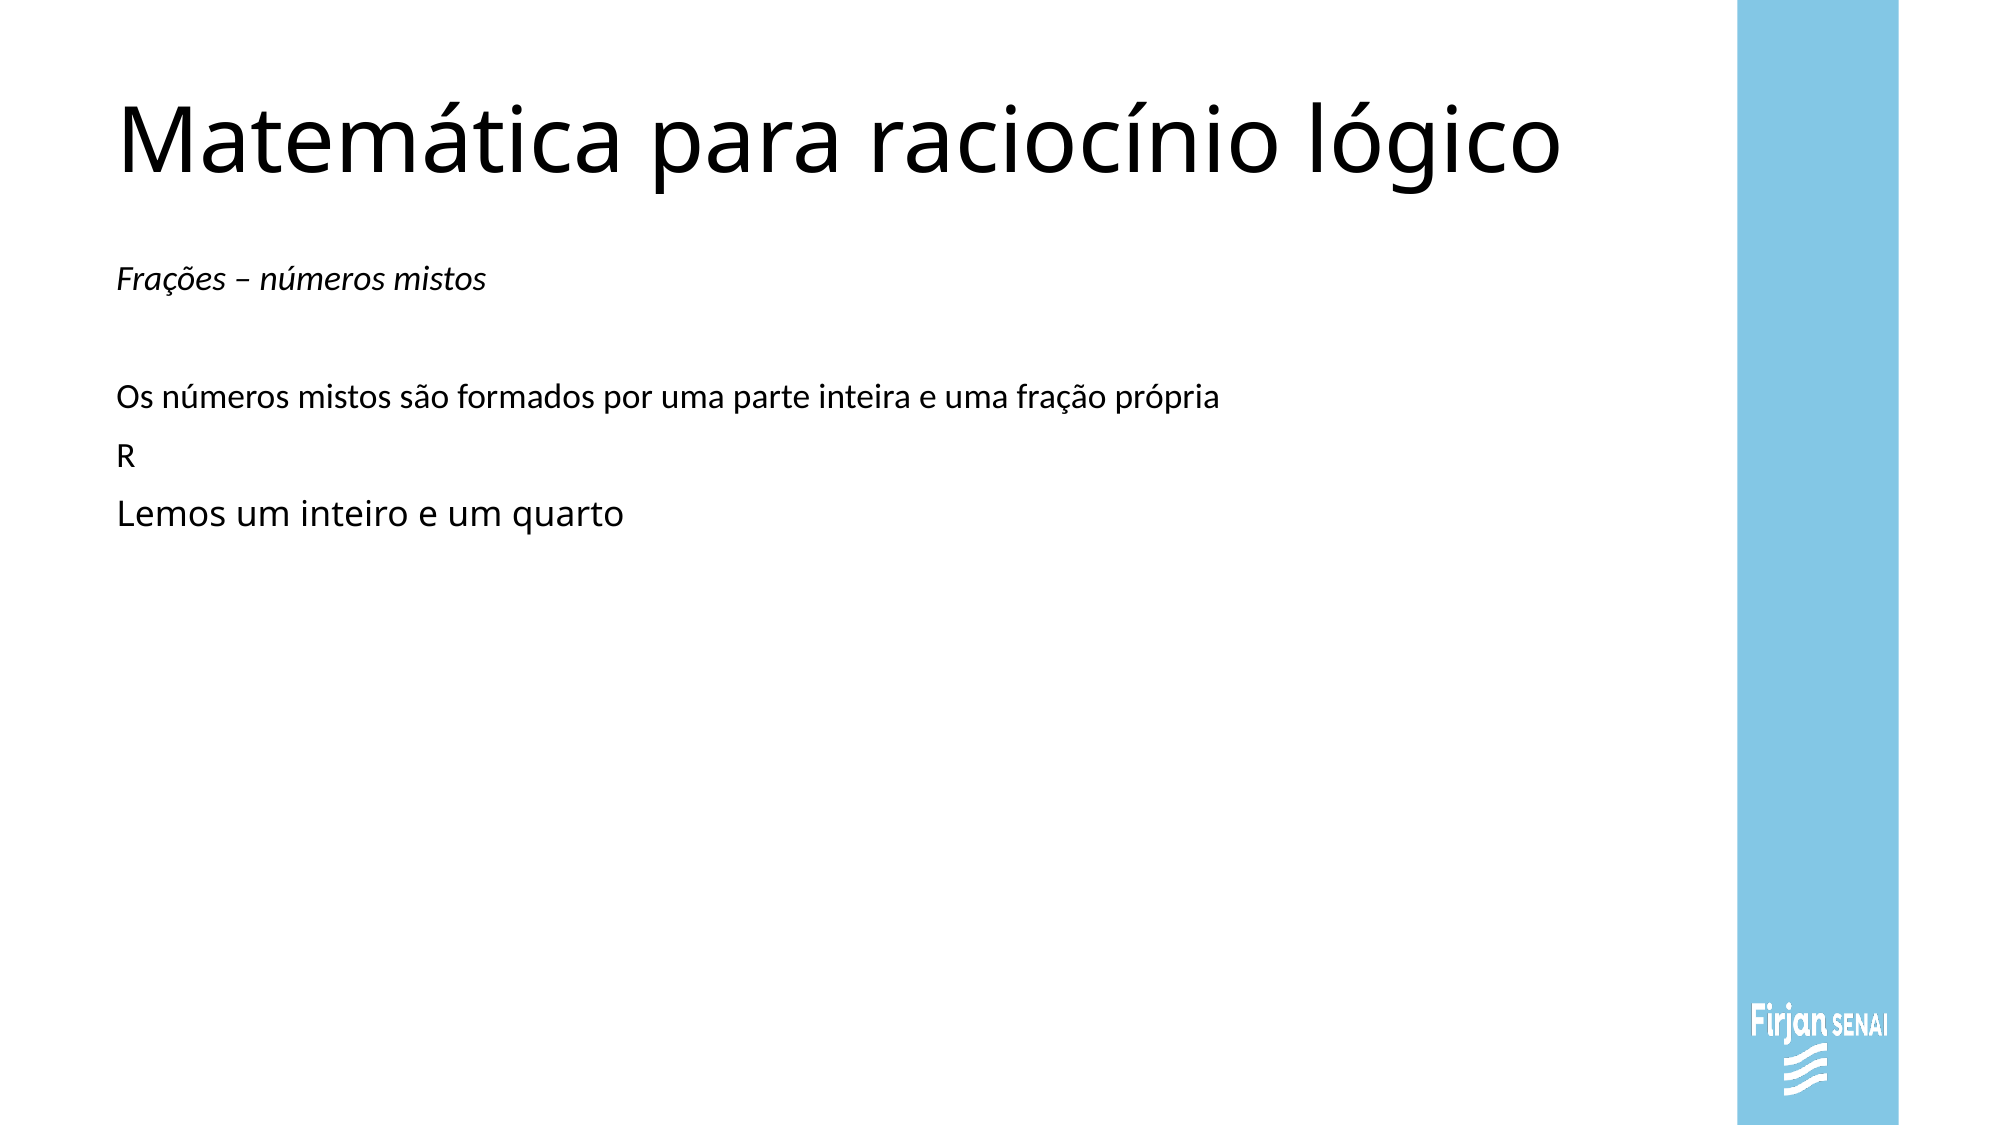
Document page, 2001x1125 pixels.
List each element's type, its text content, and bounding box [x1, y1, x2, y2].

picture [1747, 999, 1889, 1097]
text_box [1736, 0, 1900, 1125]
title Matemática para raciocínio lógico [101, 34, 1685, 252]
